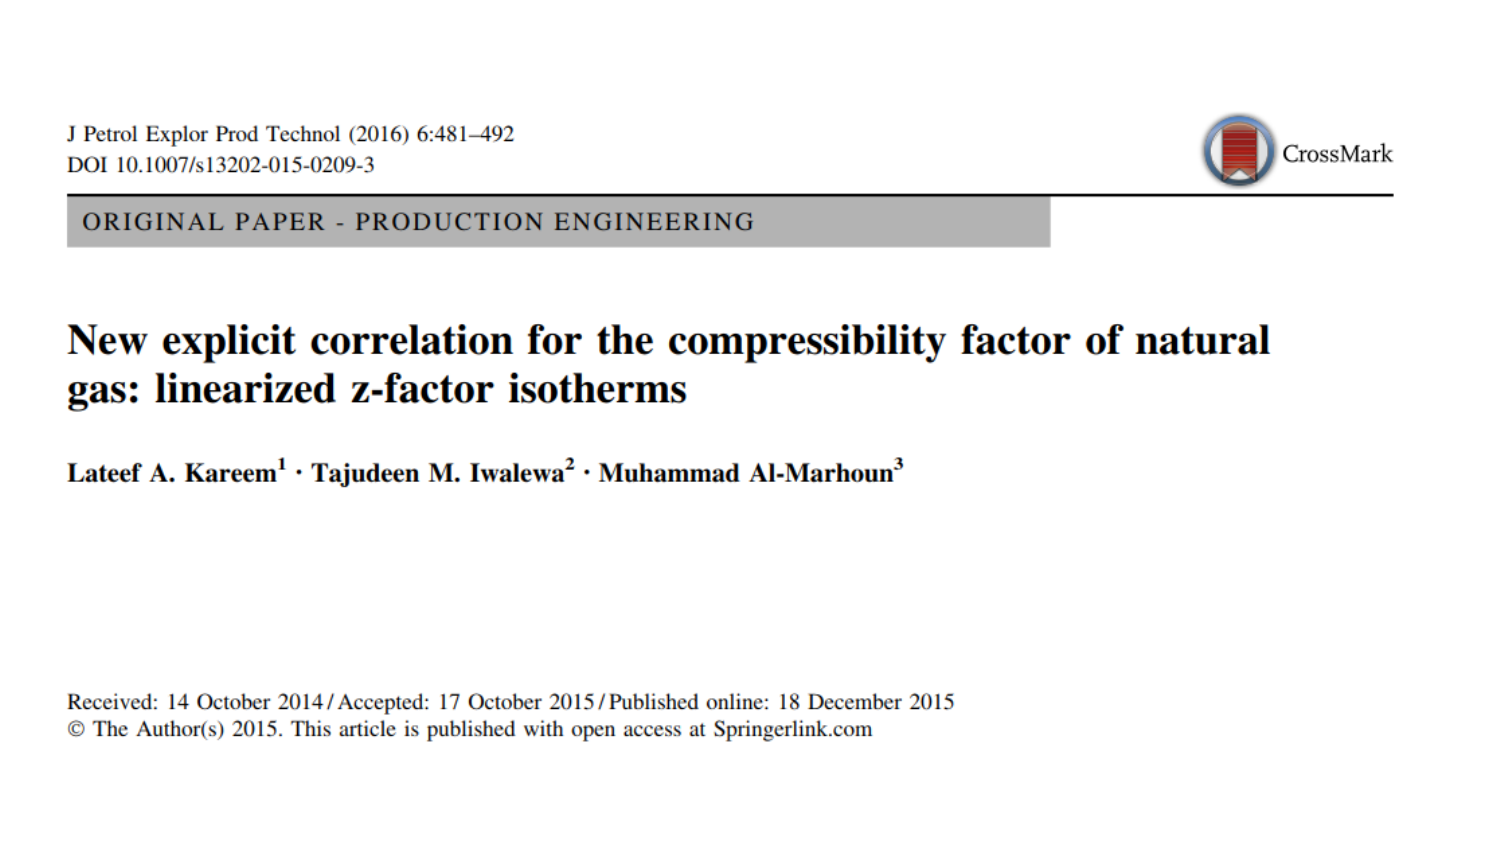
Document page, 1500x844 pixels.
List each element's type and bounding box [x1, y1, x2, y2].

picture [0, 62, 1500, 782]
